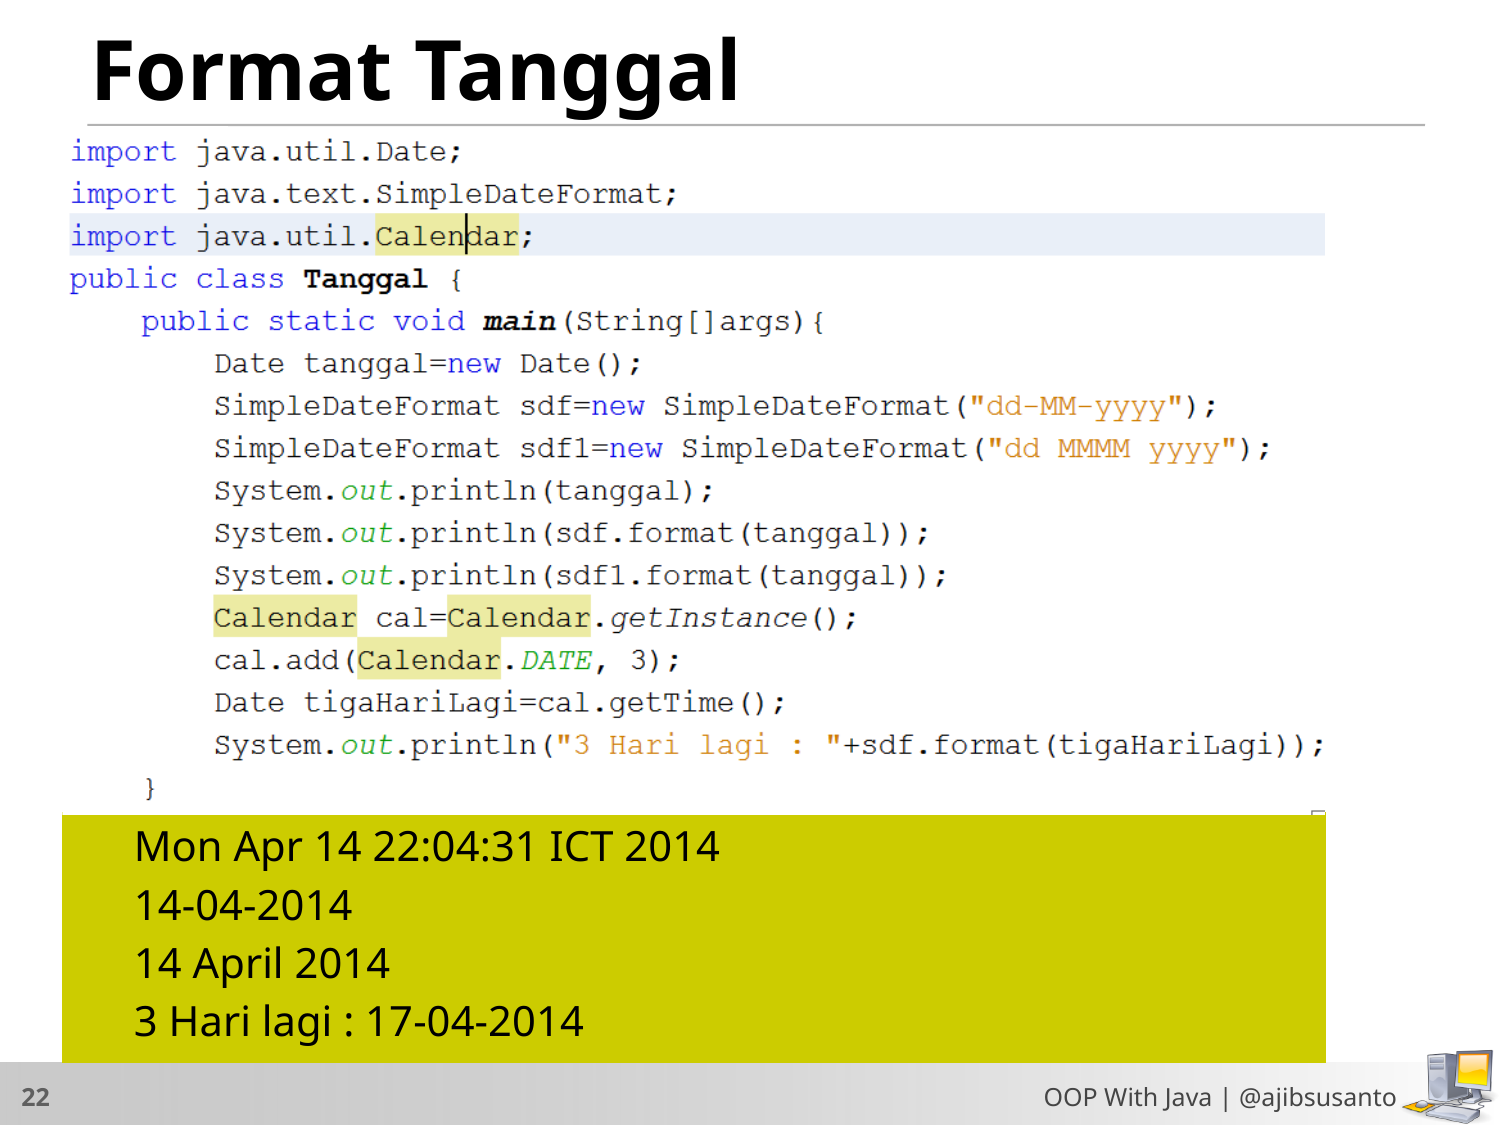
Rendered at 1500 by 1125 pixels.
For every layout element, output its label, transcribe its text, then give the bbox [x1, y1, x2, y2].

title Format Tanggal [74, 0, 1451, 126]
list Mon Apr 14 22:04:31 ICT 2014 14-04-2014 14 April 2014 3 Hari lagi : 17-04-2014 [62, 821, 1326, 1063]
footer OOP With Java | @ajibsusanto [937, 1068, 1413, 1119]
slide_number 22 [6, 1074, 320, 1113]
picture [62, 137, 1326, 816]
picture [1400, 1046, 1500, 1125]
